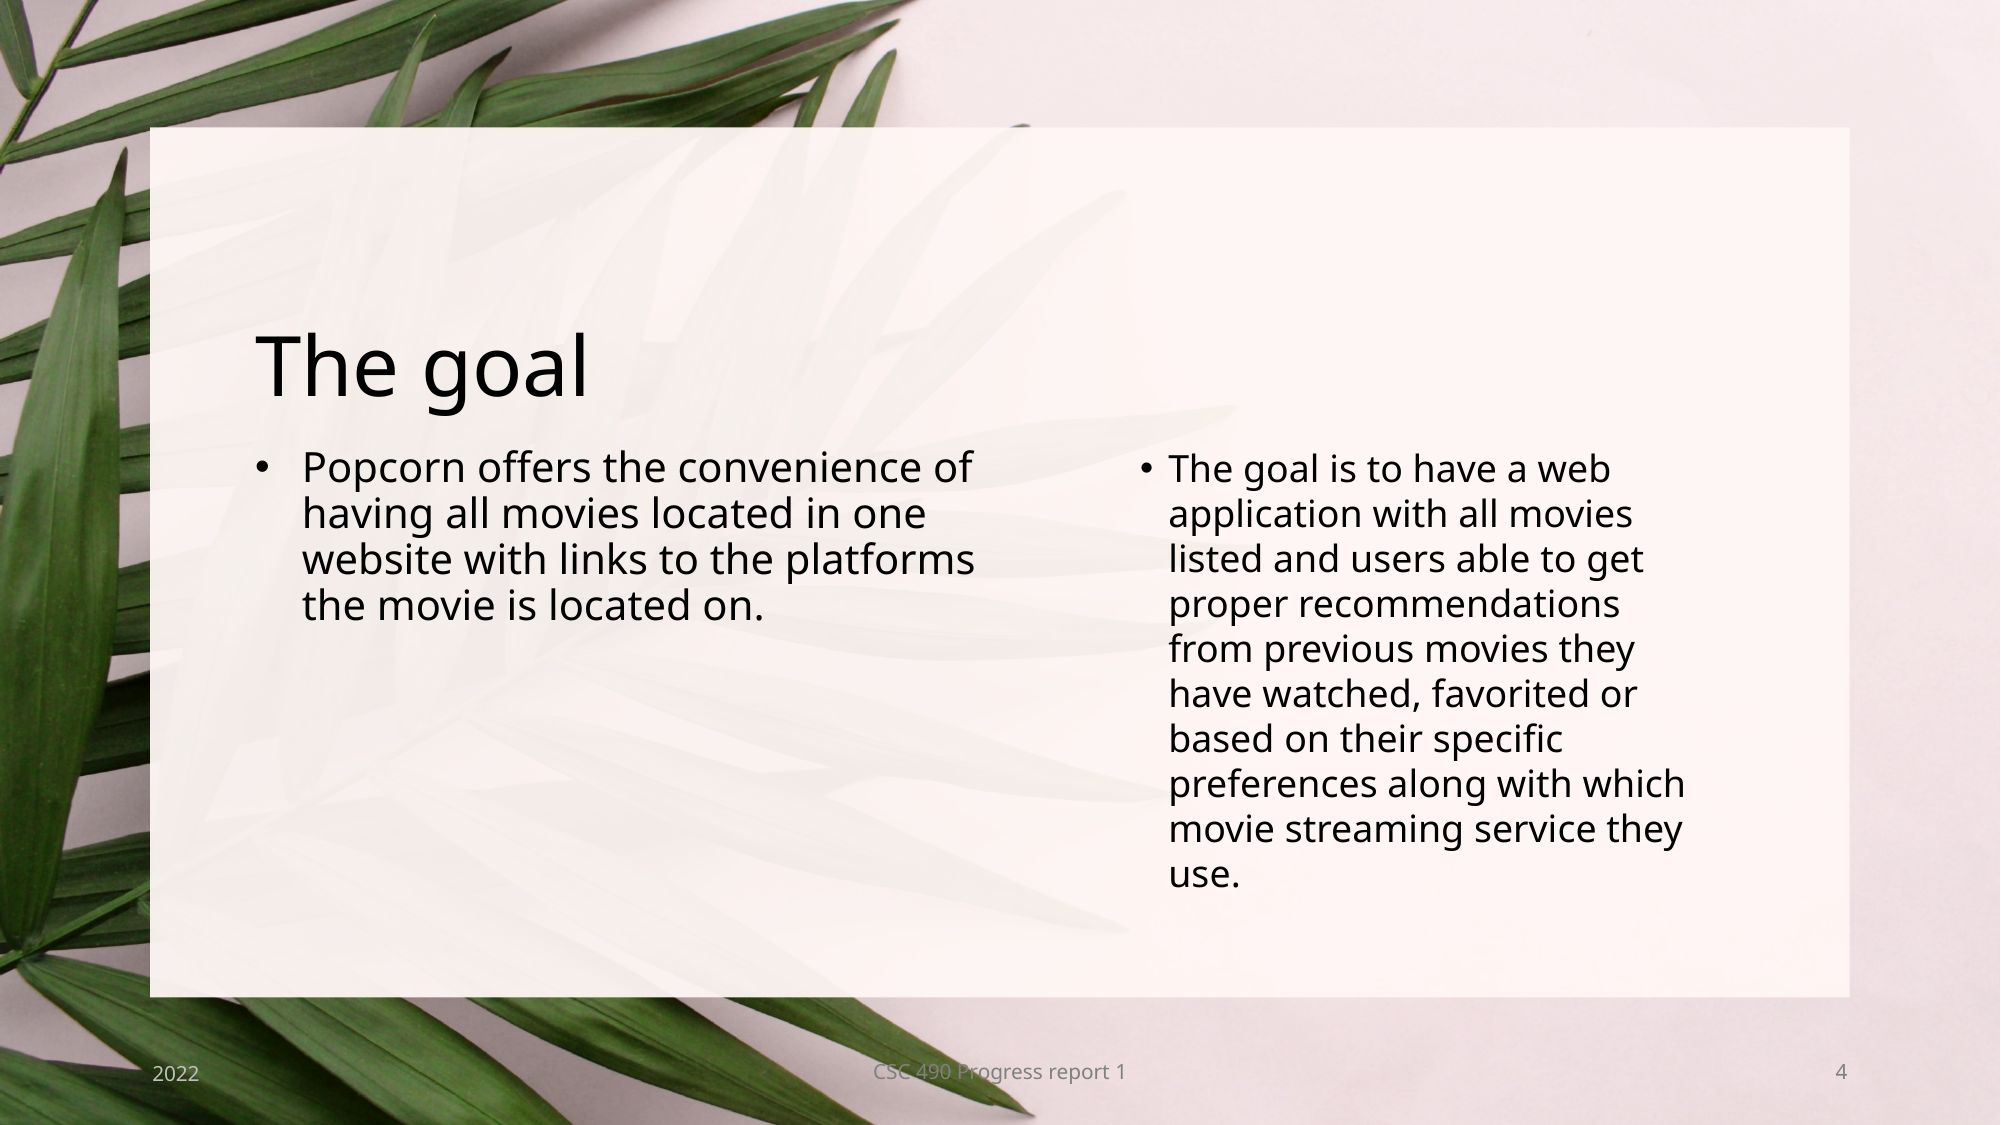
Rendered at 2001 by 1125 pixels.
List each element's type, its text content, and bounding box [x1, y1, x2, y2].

picture [0, 0, 2000, 1125]
footer CSC 490 Progress report 1 [662, 1042, 1338, 1103]
text_box The goal is to have a web application with all movies listed and users able to get proper recommendations from previous movies they have watched, favorited or based on their specific preferences along with which movie streaming service they use. [1125, 437, 1731, 948]
slide_number 4 [1412, 1042, 1863, 1103]
title The goal [240, 299, 911, 438]
list Popcorn offers the convenience of having all movies located in one website with links to the platforms the movie is located on. [240, 438, 1022, 821]
slide_number 2022 [137, 1042, 588, 1103]
